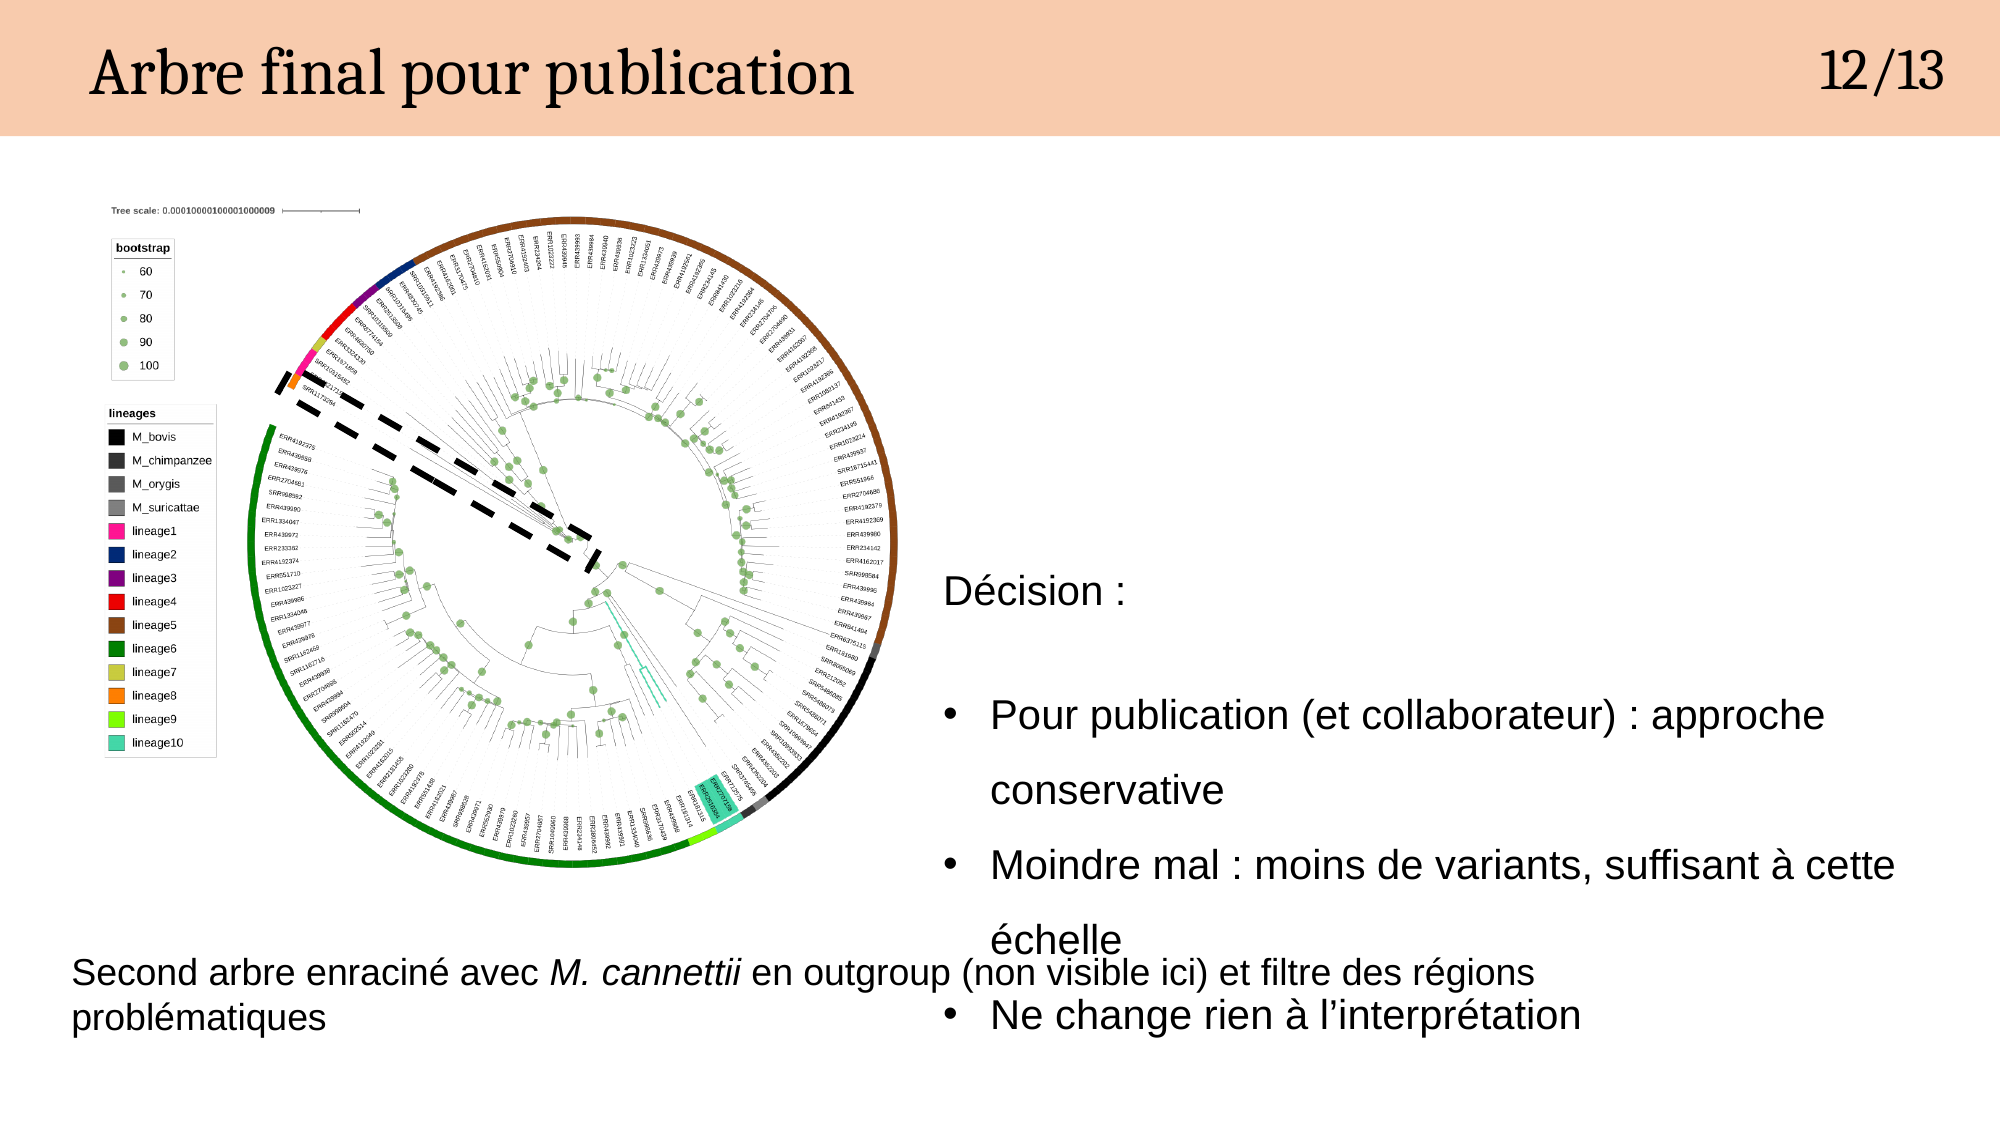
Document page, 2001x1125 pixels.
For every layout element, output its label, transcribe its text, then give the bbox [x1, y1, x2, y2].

text_box Second arbre enraciné avec M. cannettii en outgroup (non visible ici) et filtre des régions problématiques [56, 940, 928, 1046]
picture [56, 200, 910, 873]
text_box Décision : Pour publication (et collaborateur) : approche conservative Moindre mal : moins de variants, suffisant à cette échelle Ne change rien à l’interprétation [928, 556, 1987, 1046]
text_box Arbre final pour publication [0, 0, 2000, 137]
text_box 12/13 [1805, 23, 1961, 109]
